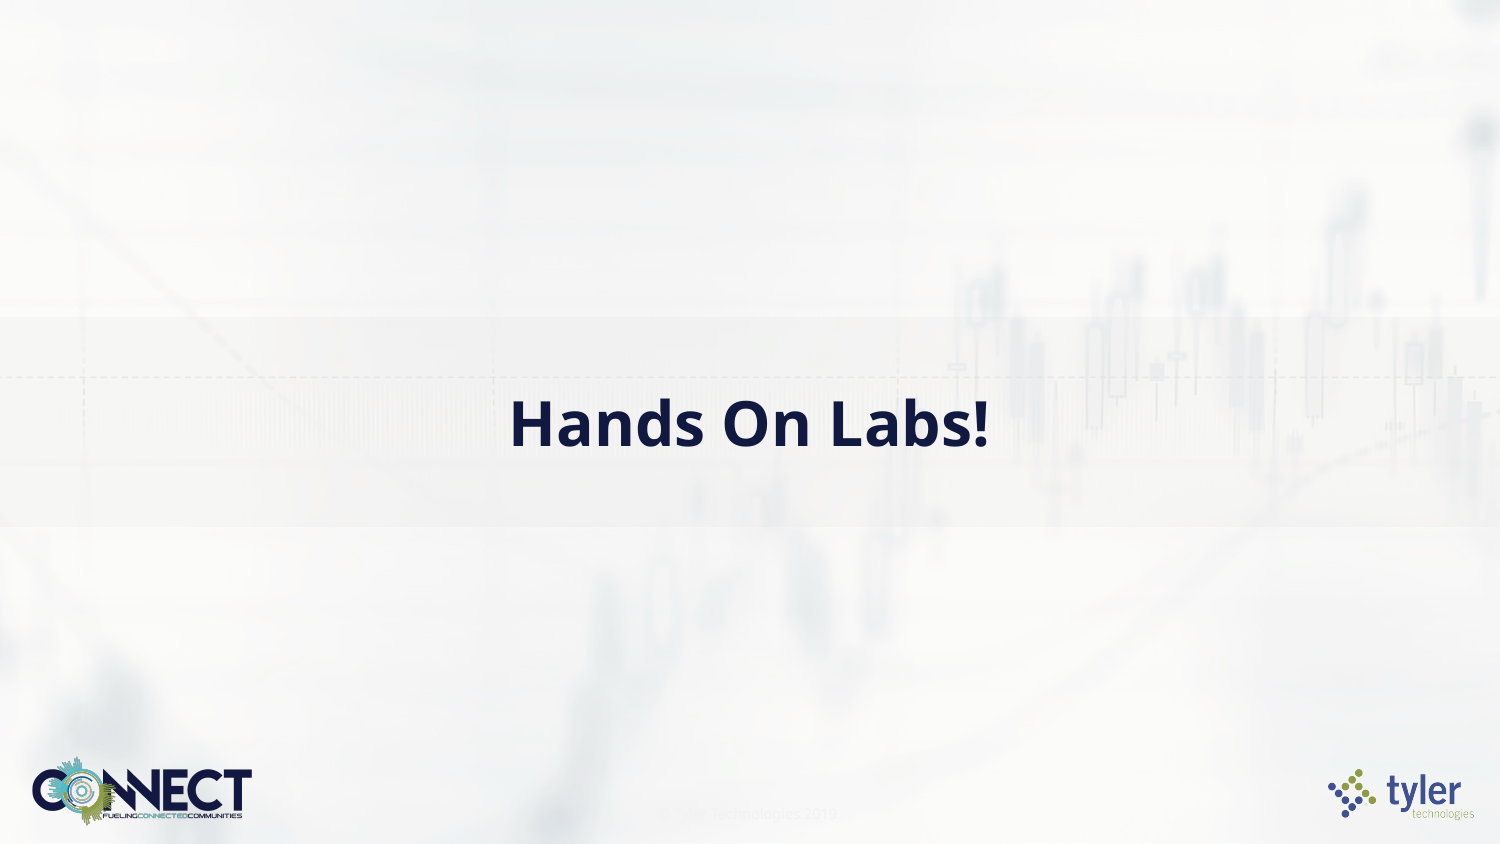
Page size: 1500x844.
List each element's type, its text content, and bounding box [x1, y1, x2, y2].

picture [31, 756, 253, 826]
picture [1328, 769, 1474, 820]
title Hands On Labs! [48, 351, 1452, 493]
